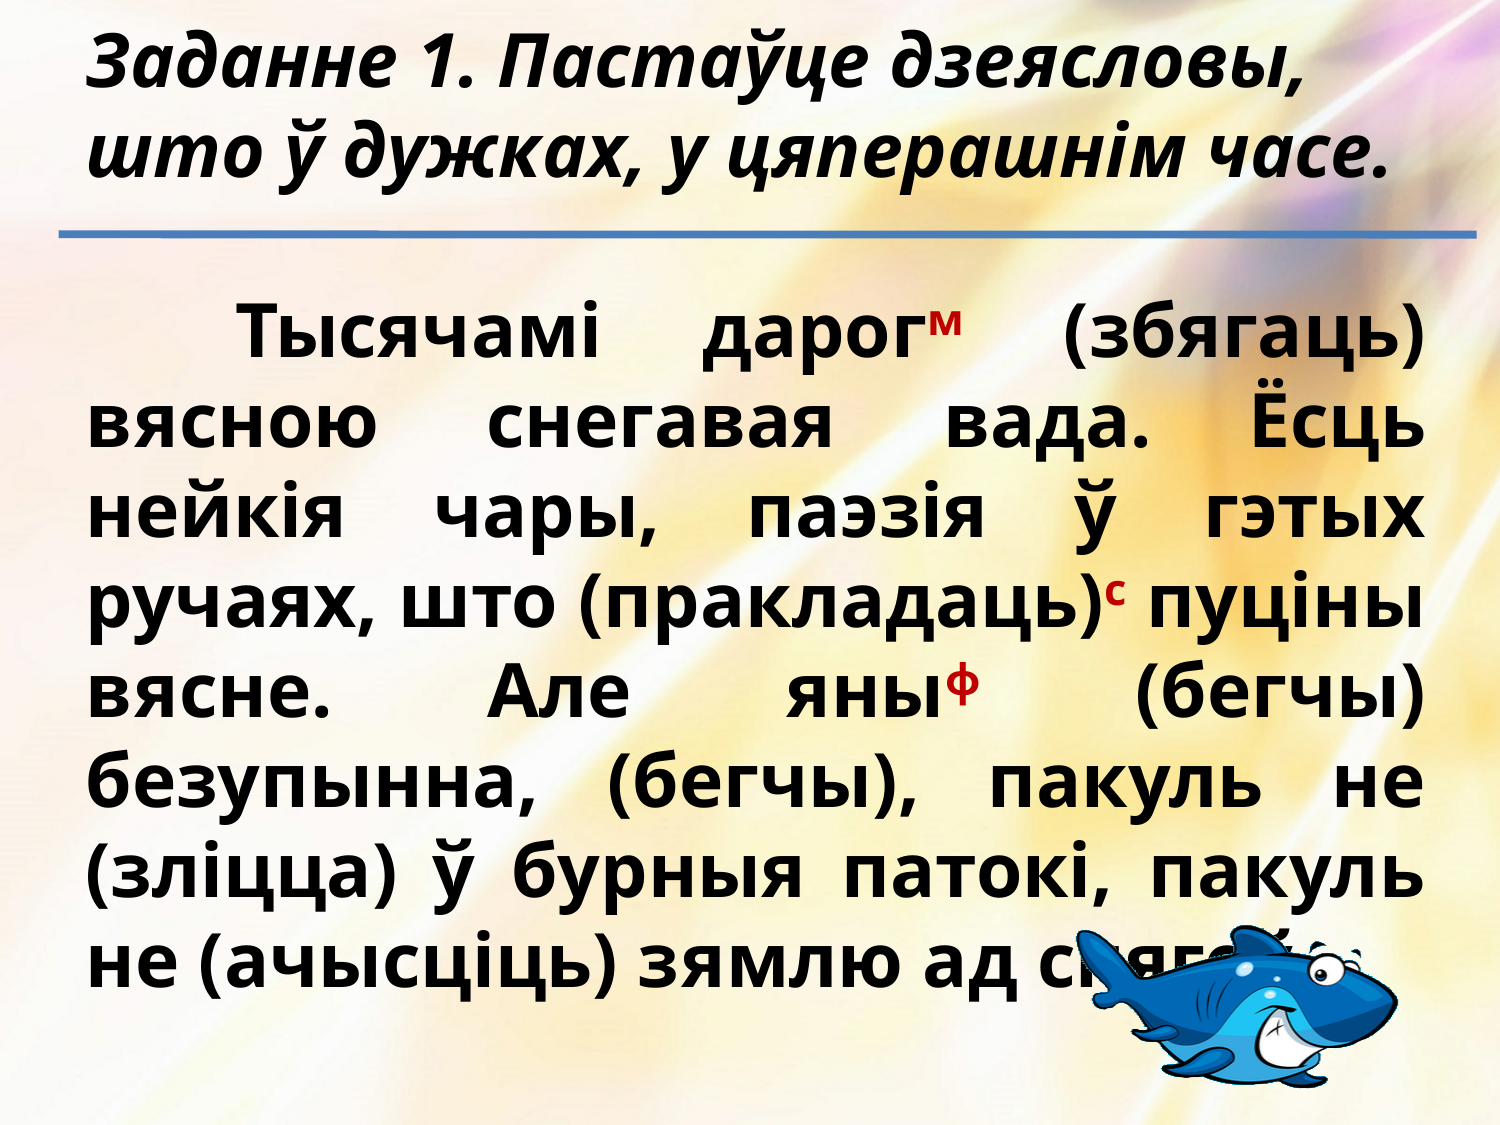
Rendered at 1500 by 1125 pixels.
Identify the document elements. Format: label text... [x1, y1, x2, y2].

picture [0, 0, 1500, 1125]
text_box Заданне 1. Пастаўце дзеясловы, што ў дужках, у цяперашнім часе. Тысячамі дарогм (збягаць) вясною снегавая вада. Ёсць нейкія чары, паэзія ў гэтых ручаях, што (пракладаць)с пуціны вясне. Але яныф (бегчы) безупынна, (бегчы), пакуль не (зліцца) ў бурныя патокі, пакуль не (ачысціць) зямлю ад снягоў. [70, 4, 1442, 230]
text_box Заданне 1. Пастаўце дзеясловы, што ў дужках, у цяперашнім часе. Тысячамі дарогм (збягаць) вясною снегавая вада. Ёсць нейкія чары, паэзія ў гэтых ручаях, што (пракладаць)с пуціны вясне. Але яныф (бегчы) безупынна, (бегчы), пакуль не (зліцца) ў бурныя патокі, пакуль не (ачысціць) зямлю ад снягоў. [70, 244, 1442, 1010]
